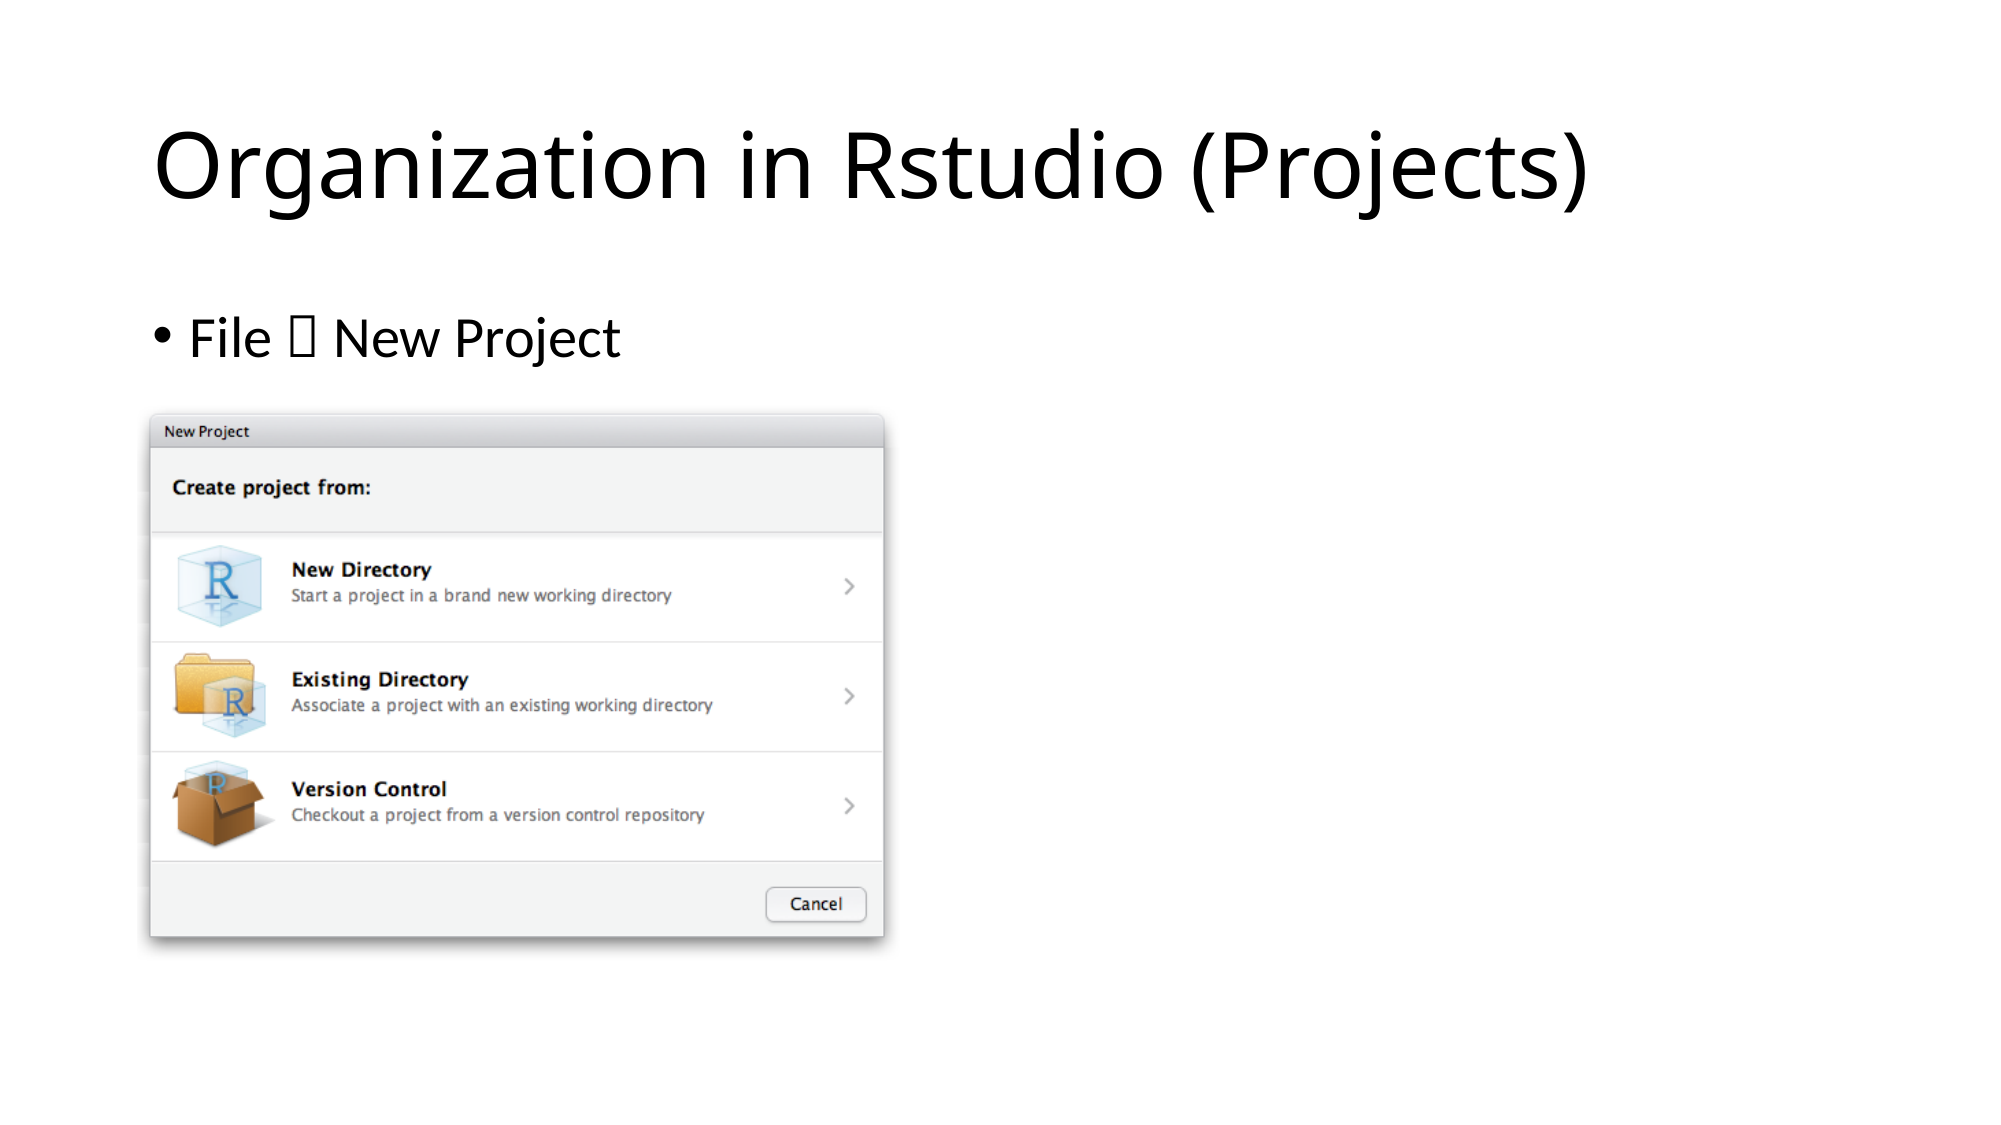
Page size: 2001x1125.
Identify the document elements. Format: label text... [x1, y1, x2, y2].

list File  New Project [137, 299, 1863, 1014]
picture [137, 400, 900, 961]
title Organization in Rstudio (Projects) [137, 59, 1863, 278]
